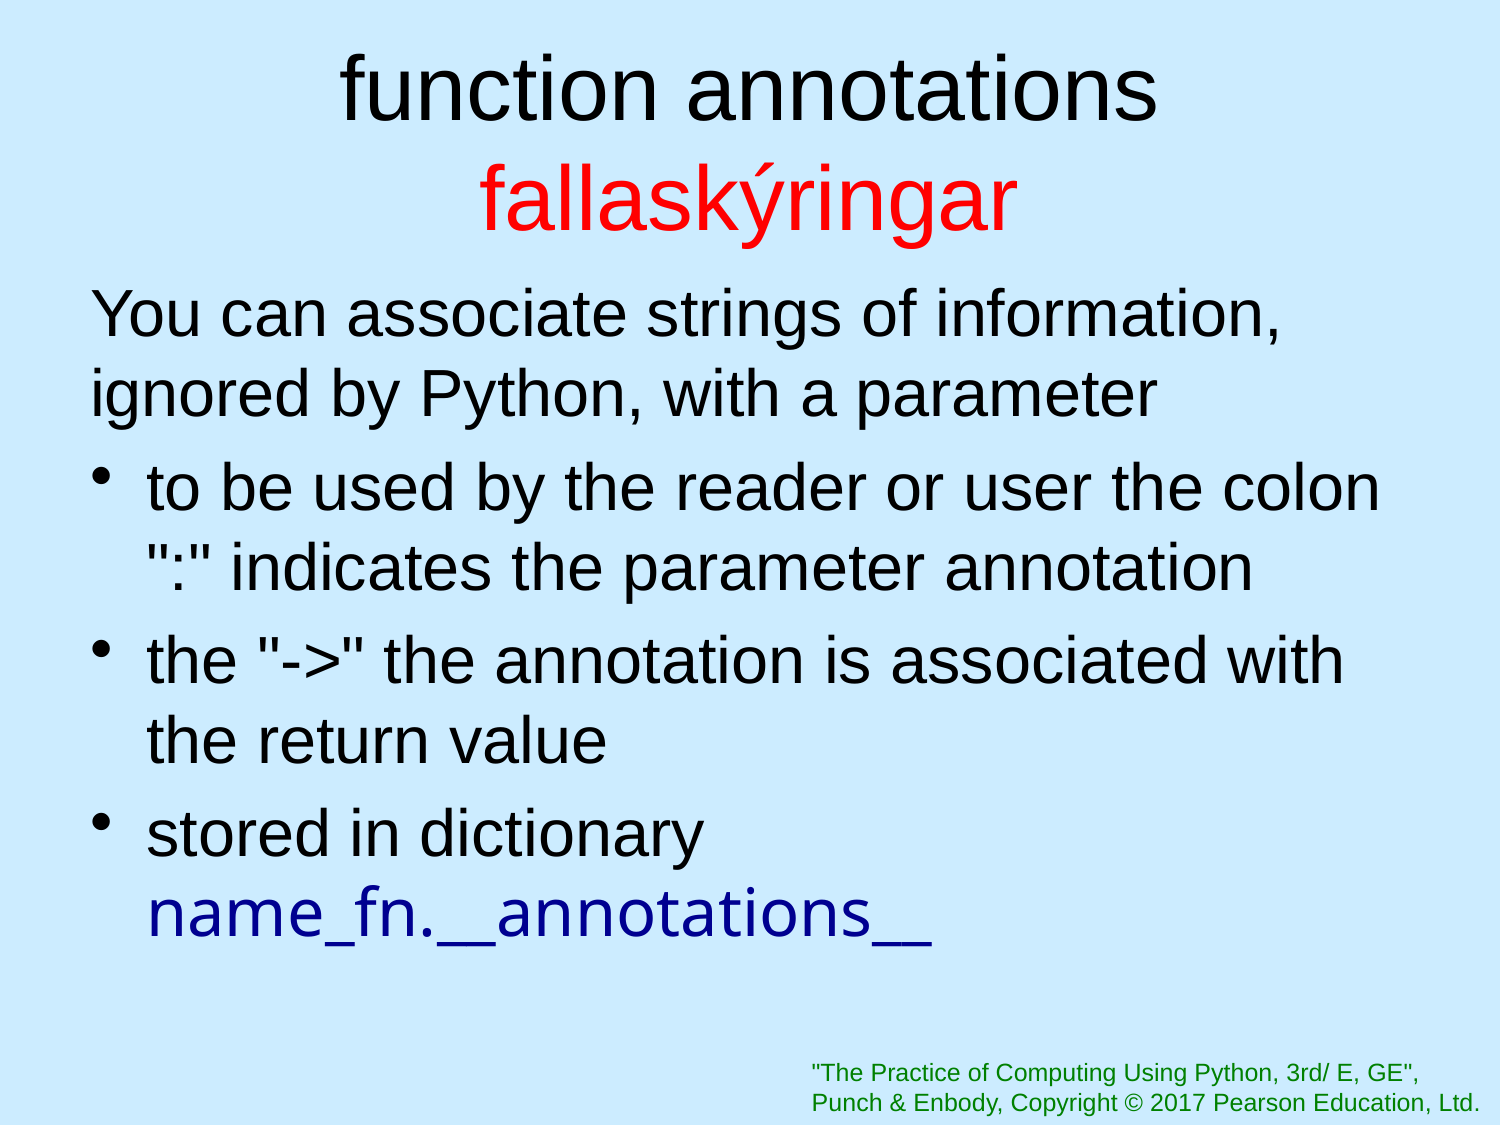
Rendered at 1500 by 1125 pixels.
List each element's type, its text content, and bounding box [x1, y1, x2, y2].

title function annotations fallaskýringar [75, 45, 1425, 233]
list You can associate strings of information, ignored by Python, with a parameter to be used by the reader or user the colon ":" indicates the parameter annotation the "->" the annotation is associated with the return value stored in dictionary name_fn.__annotations__ [75, 262, 1425, 1005]
